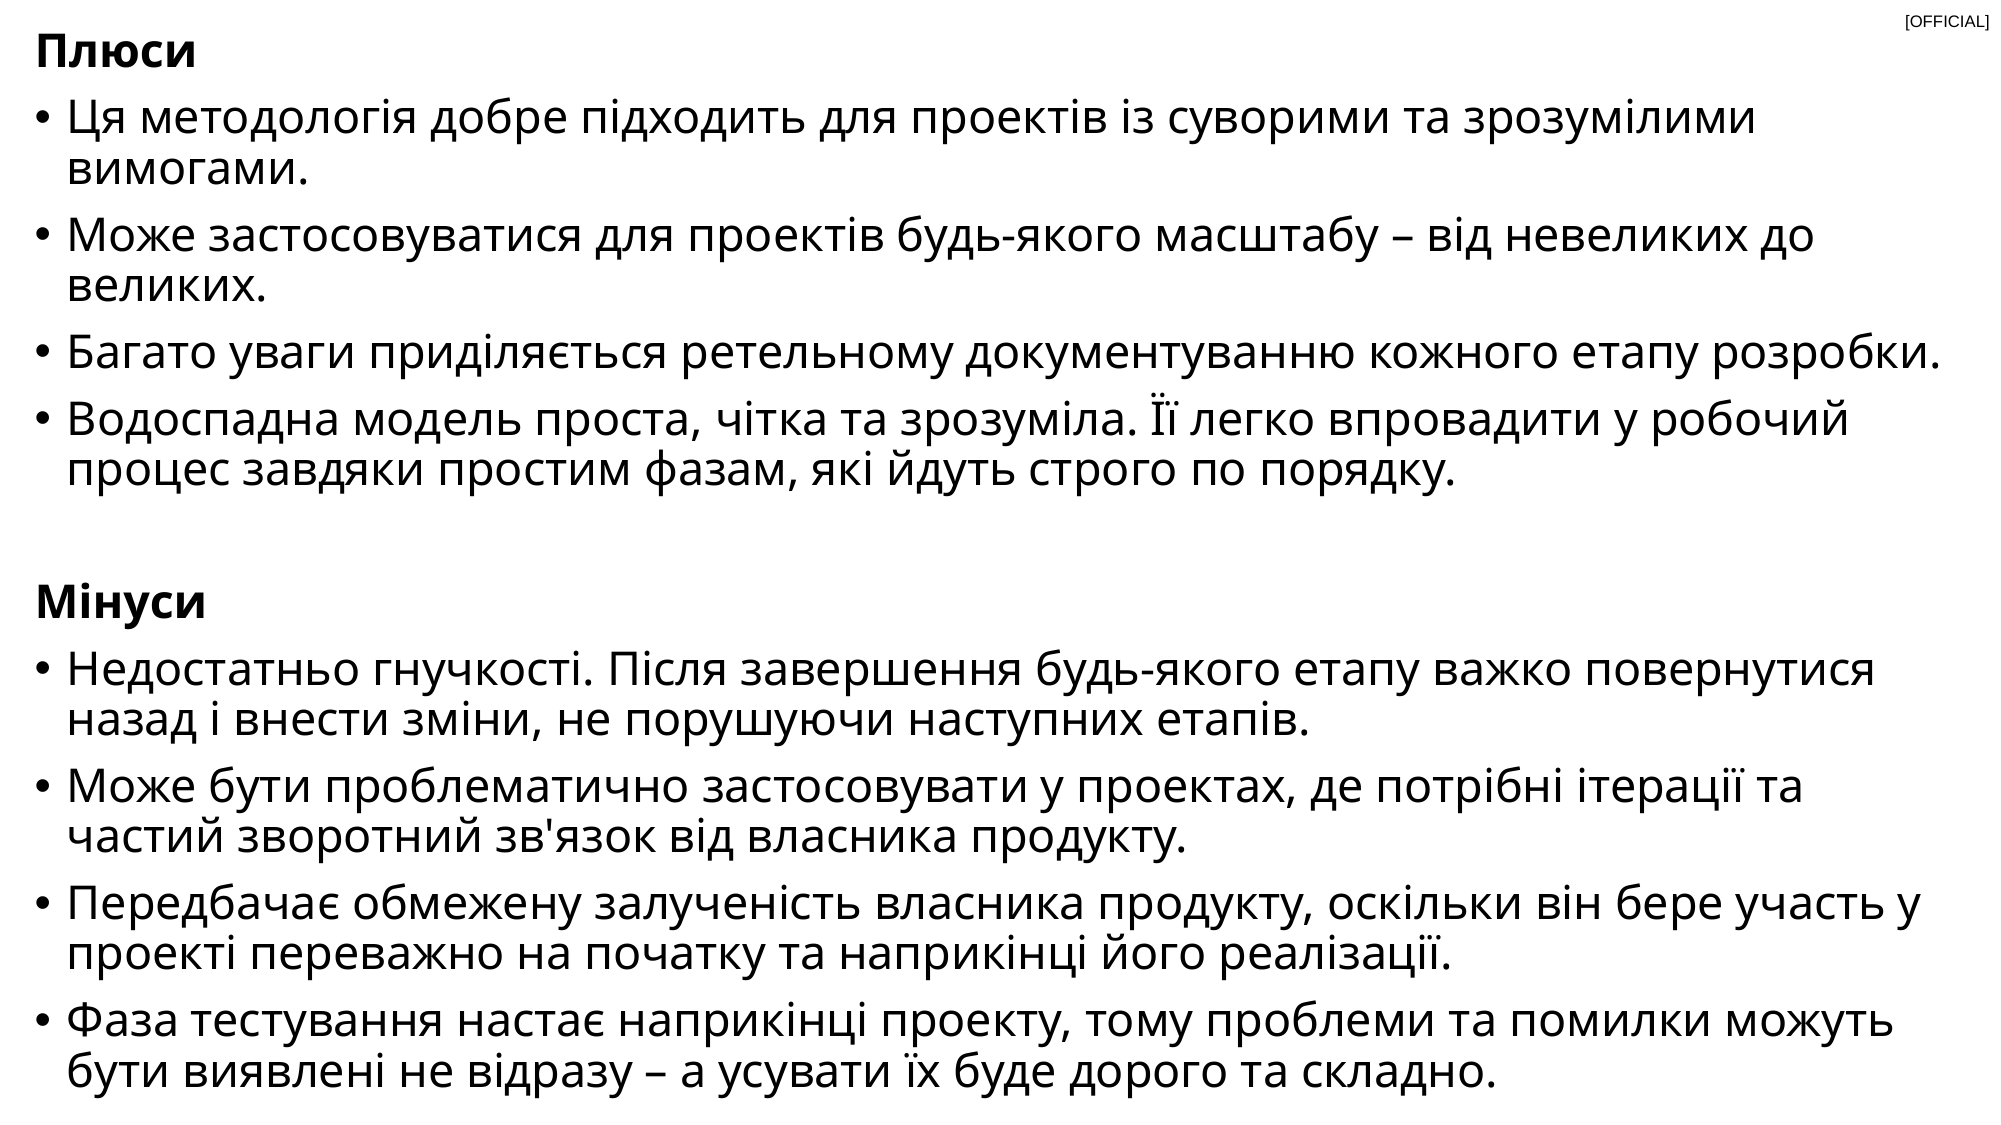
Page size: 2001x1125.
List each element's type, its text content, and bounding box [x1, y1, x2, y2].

list Плюси Ця методологія добре підходить для проектів із суворими та зрозумілими вимогами. Може застосовуватися для проектів будь-якого масштабу – від невеликих до великих. Багато уваги приділяється ретельному документуванню кожного етапу розробки. Водоспадна модель проста, чітка та зрозуміла. Її легко впровадити у робочий процес завдяки простим фазам, які йдуть строго по порядку. Мінуси Недостатньо гнучкості. Після завершення будь-якого етапу важко повернутися назад і внести зміни, не порушуючи наступних етапів. Може бути проблематично застосовувати у проектах, де потрібні ітерації та частий зворотний зв'язок від власника продукту. Передбачає обмежену залученість власника продукту, оскільки він бере участь у проекті переважно на початку та наприкінці його реалізації. Фаза тестування настає наприкінці проекту, тому проблеми та помилки можуть бути виявлені не відразу – а усувати їх буде дорого та складно. [19, 19, 1986, 1125]
